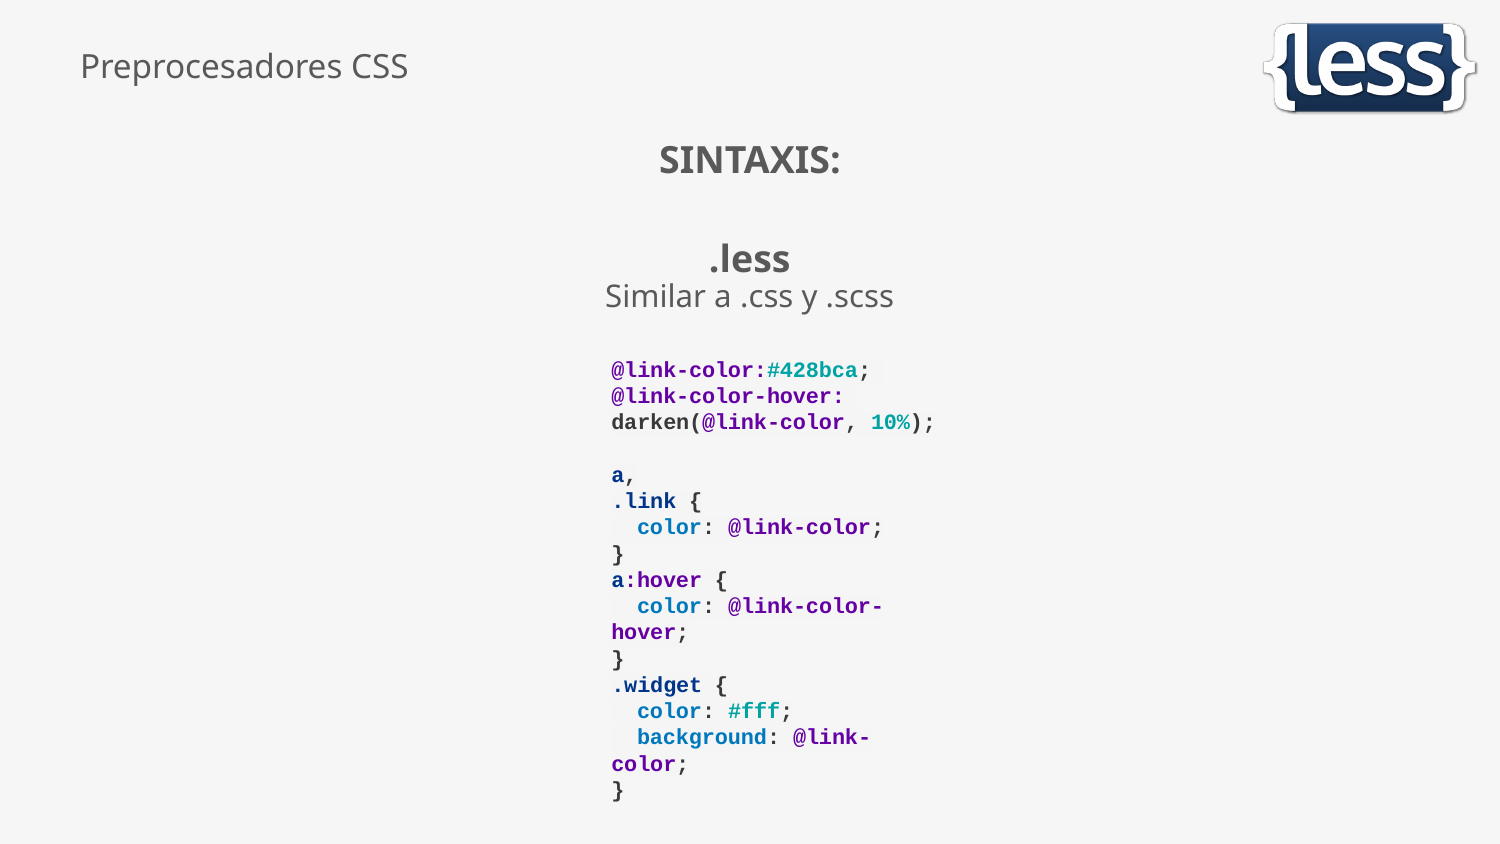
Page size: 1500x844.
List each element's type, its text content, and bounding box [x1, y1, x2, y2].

picture [1261, 19, 1479, 117]
subtitle .less Similar a .css y .scss [562, 224, 938, 329]
text_box @link-color:#428bca; @link-color-hover: darken(@link-color, 10%); a, .link { color: @link-color; } a:hover { color: @link-color-hover; } .widget { color: #fff; background: @link-color; } [596, 340, 960, 817]
subtitle Preprocesadores CSS [38, 37, 451, 99]
subtitle SINTAXIS: [576, 126, 924, 200]
